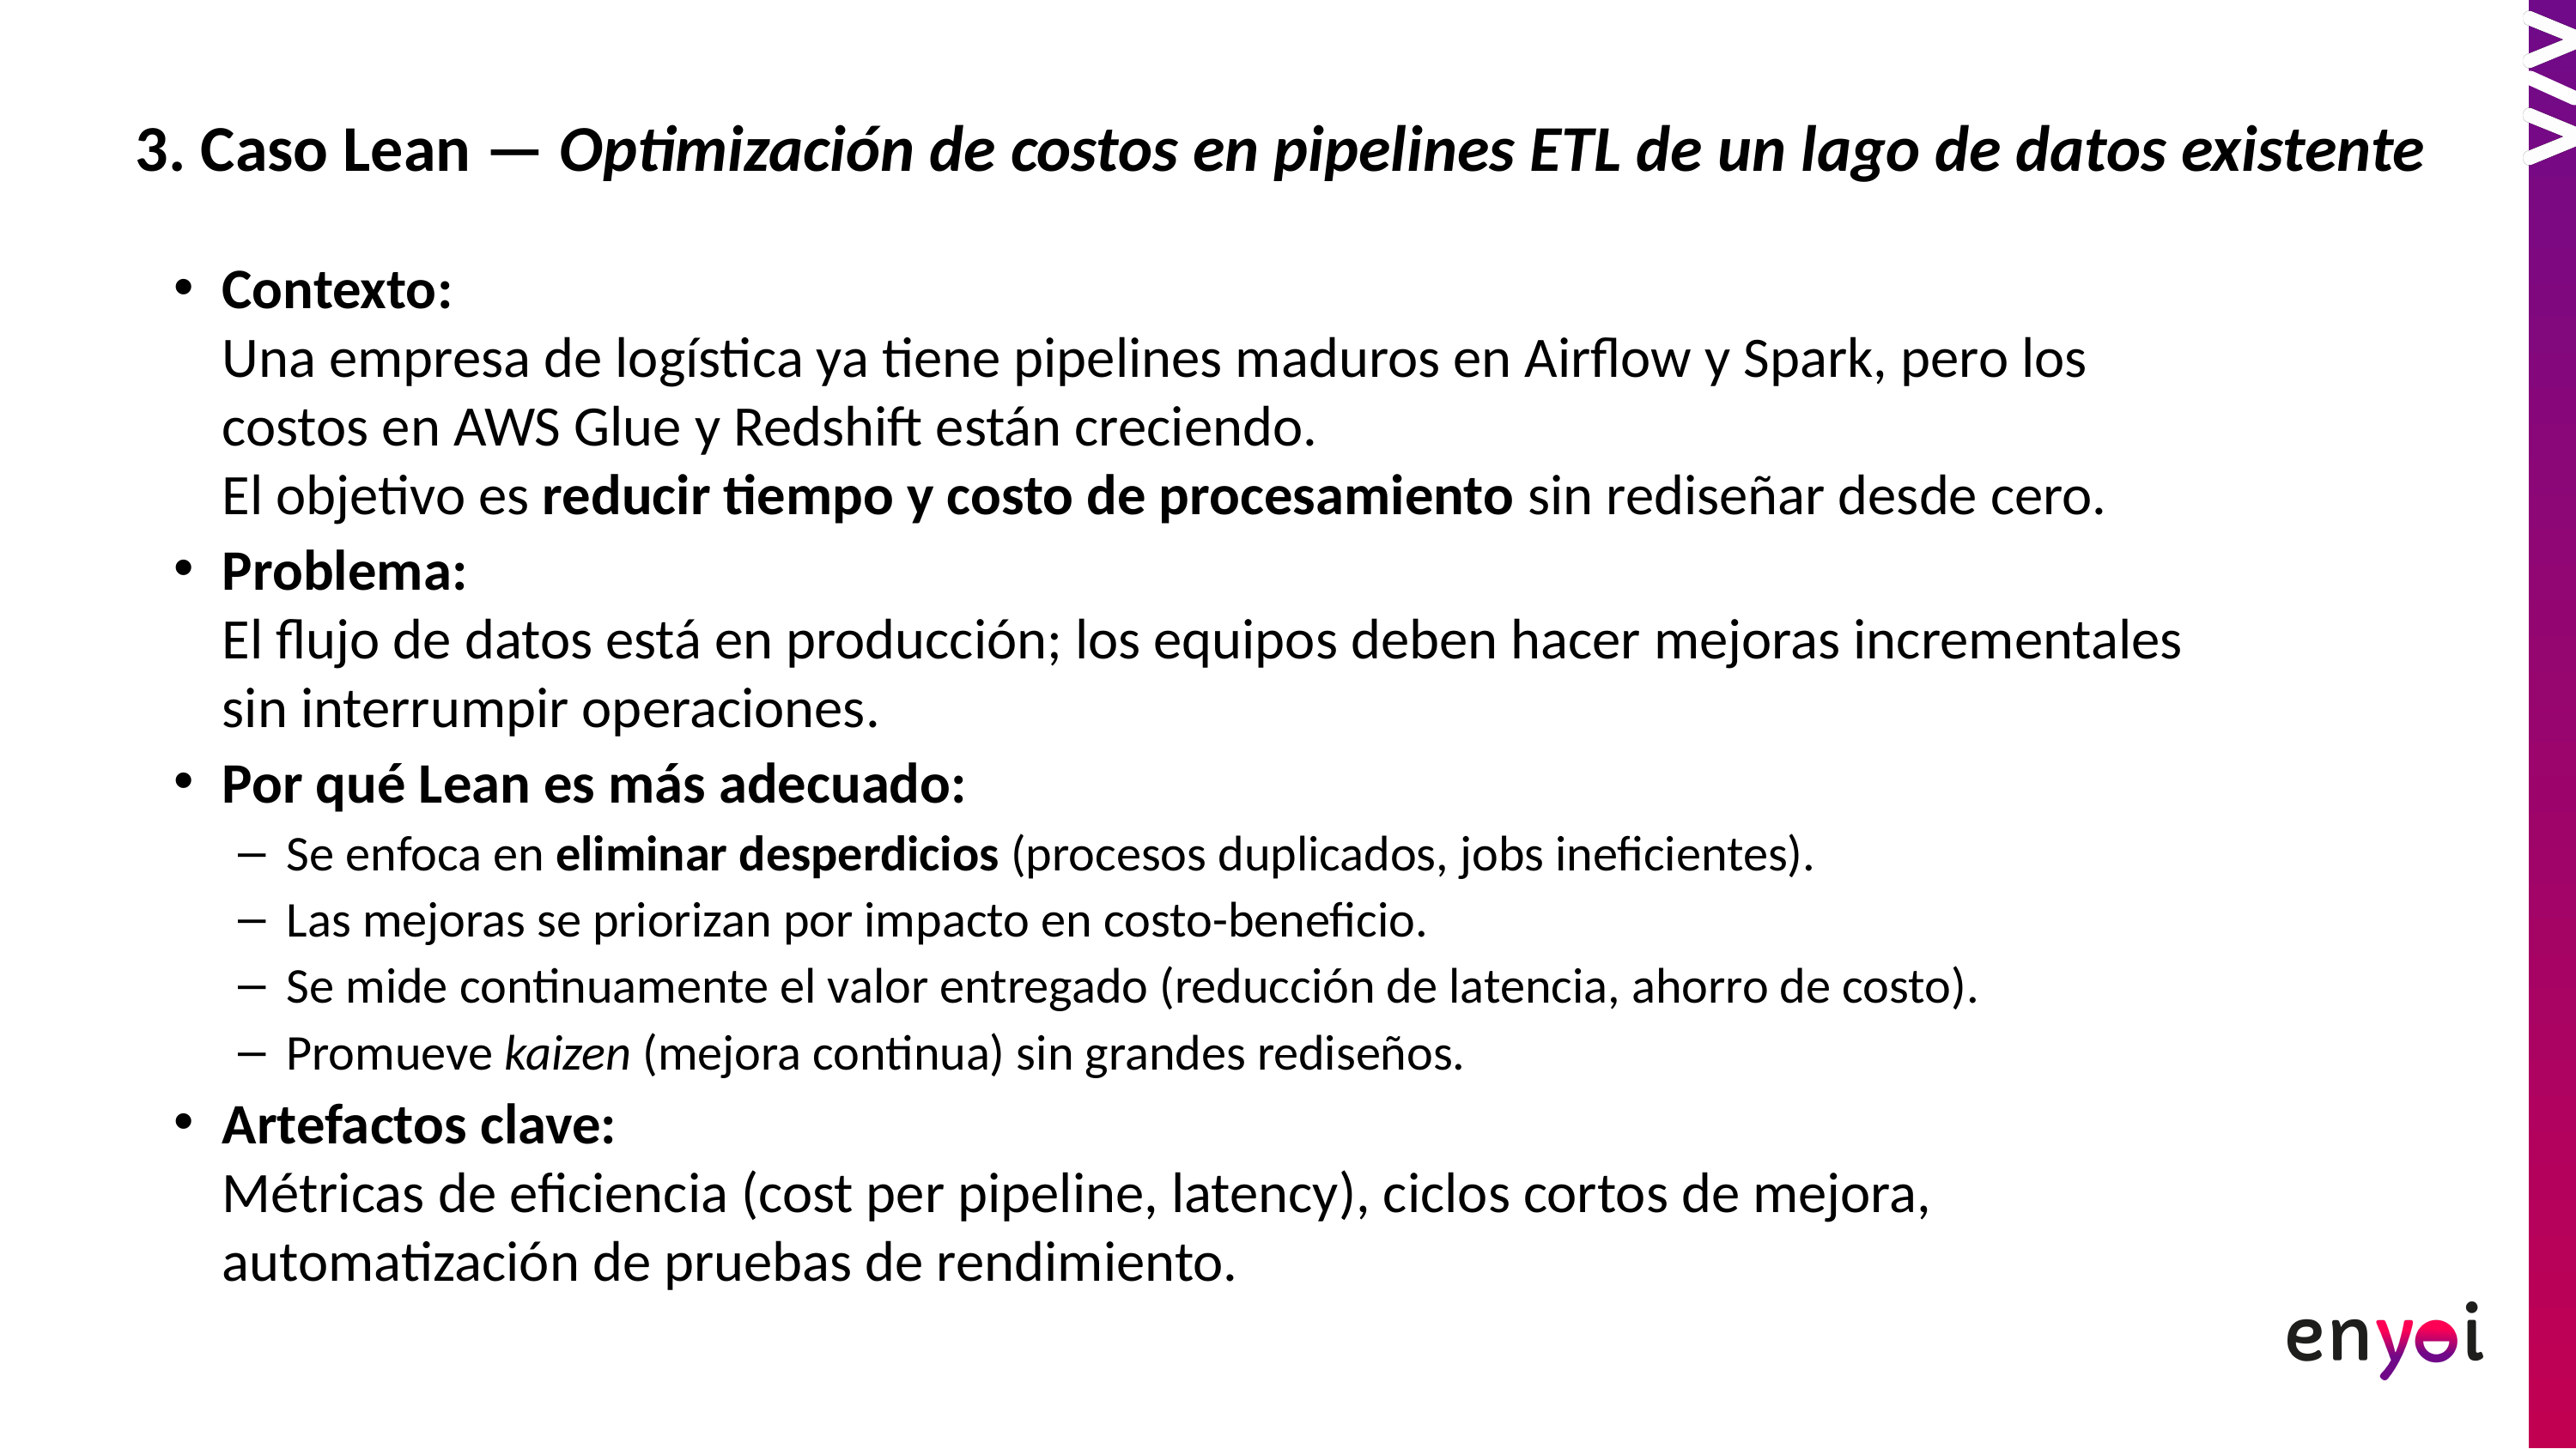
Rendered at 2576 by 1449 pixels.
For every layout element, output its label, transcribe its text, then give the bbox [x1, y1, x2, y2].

title 3. Caso Lean — Optimización de costos en pipelines ETL de un lago de datos existente [64, 64, 2498, 226]
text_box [2520, 0, 2576, 1449]
text_box [2287, 1301, 2483, 1380]
list Contexto: Una empresa de logística ya tiene pipelines maduros en Airflow y Spark, pero los costos en AWS Glue y Redshift están creciendo. El objetivo es reducir tiempo y costo de procesamiento sin rediseñar desde cero. Problema: El flujo de datos está en producción; los equipos deben hacer mejoras incrementales sin interrumpir operaciones. Por qué Lean es más adecuado: Se enfoca en eliminar desperdicios (procesos duplicados, jobs ineficientes). Las mejoras se priorizan por impacto en costo-beneficio. Se mide continuamente el valor entregado (reducción de latencia, ahorro de costo). Promueve kaizen (mejora continua) sin grandes rediseños. Artefactos clave: Métricas de eficiencia (cost per pipeline, latency), ciclos cortos de mejora, automatización de pruebas de rendimiento. [144, 245, 2215, 1304]
